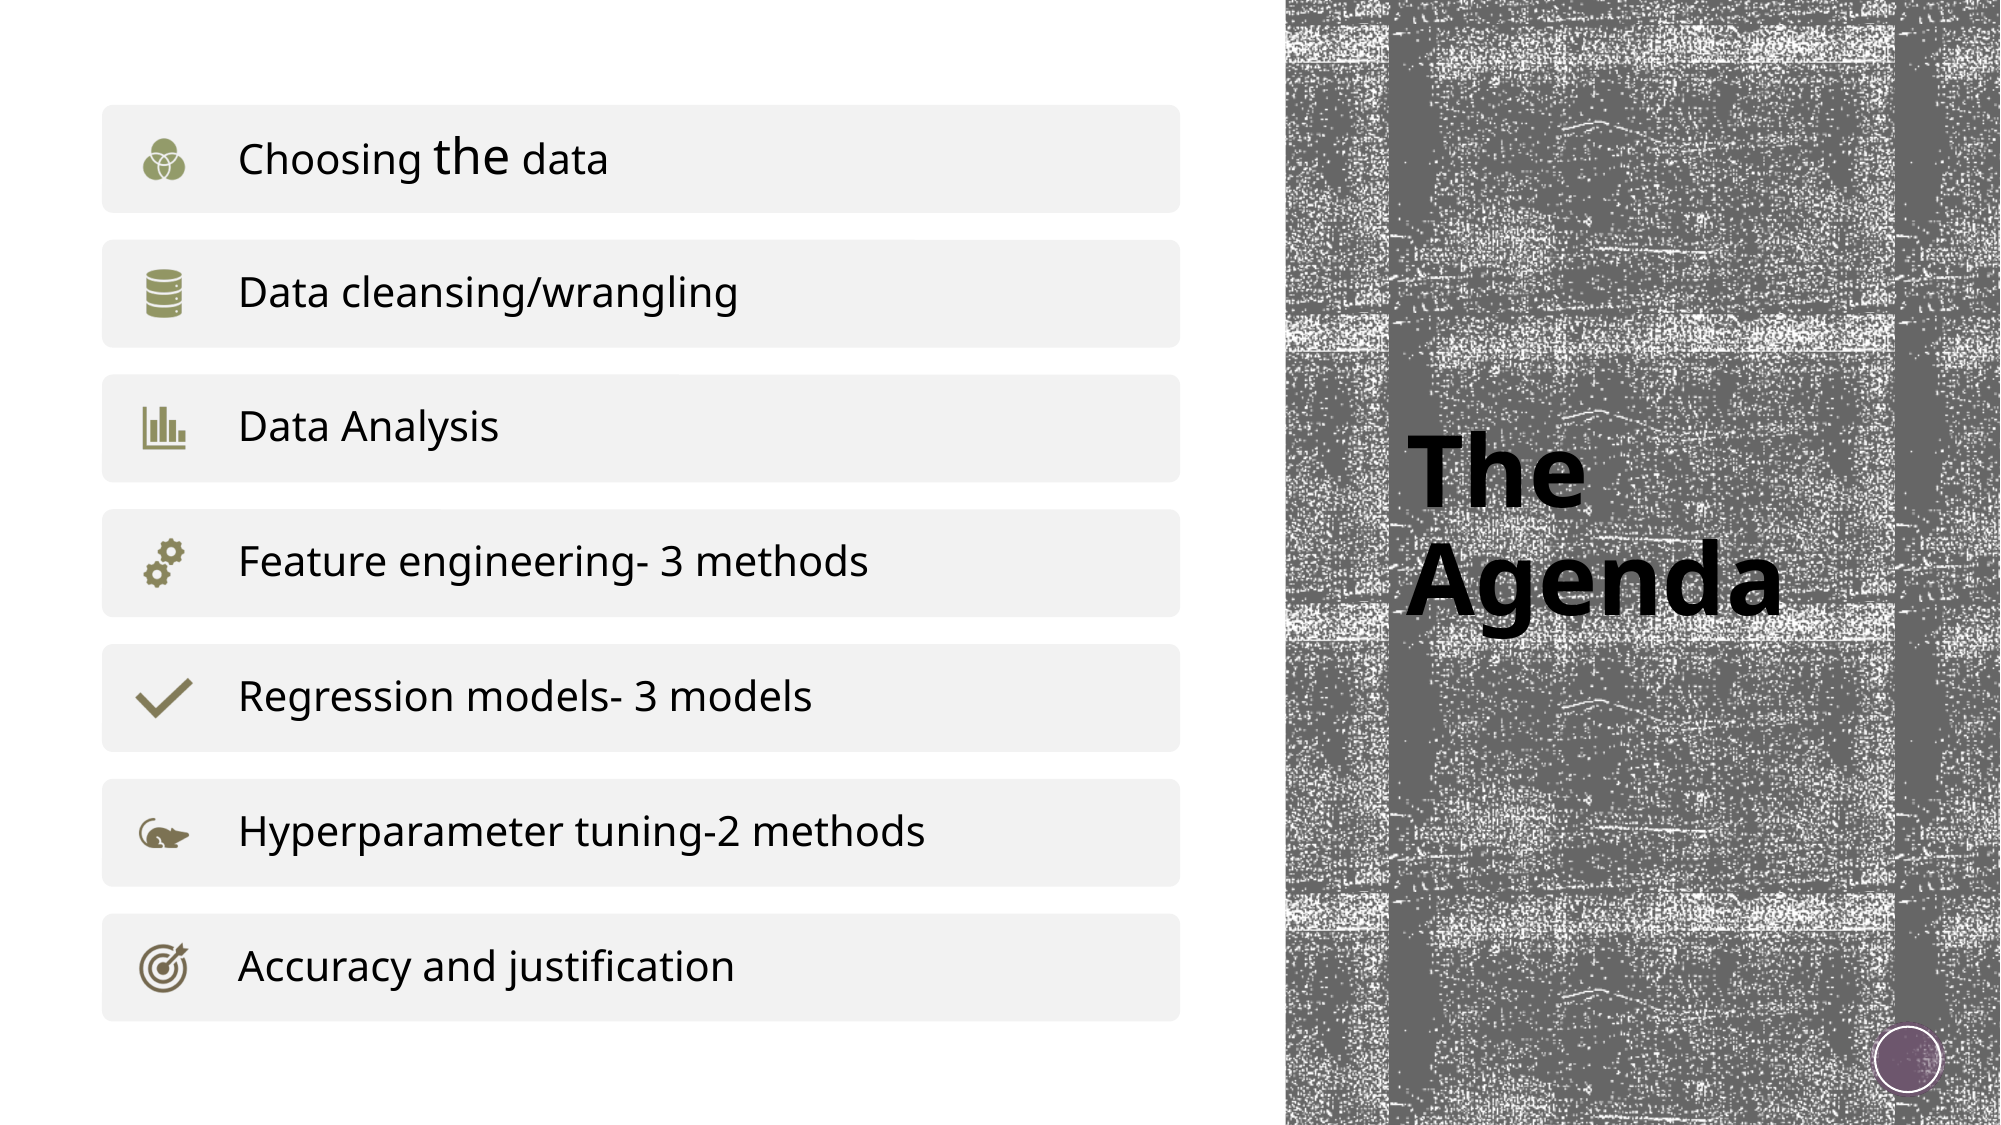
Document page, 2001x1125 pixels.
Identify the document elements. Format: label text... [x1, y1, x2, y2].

title The Agenda [1391, 104, 1891, 955]
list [105, 108, 1178, 1020]
text_box [1284, 0, 2000, 1125]
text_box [1872, 1024, 1944, 1096]
